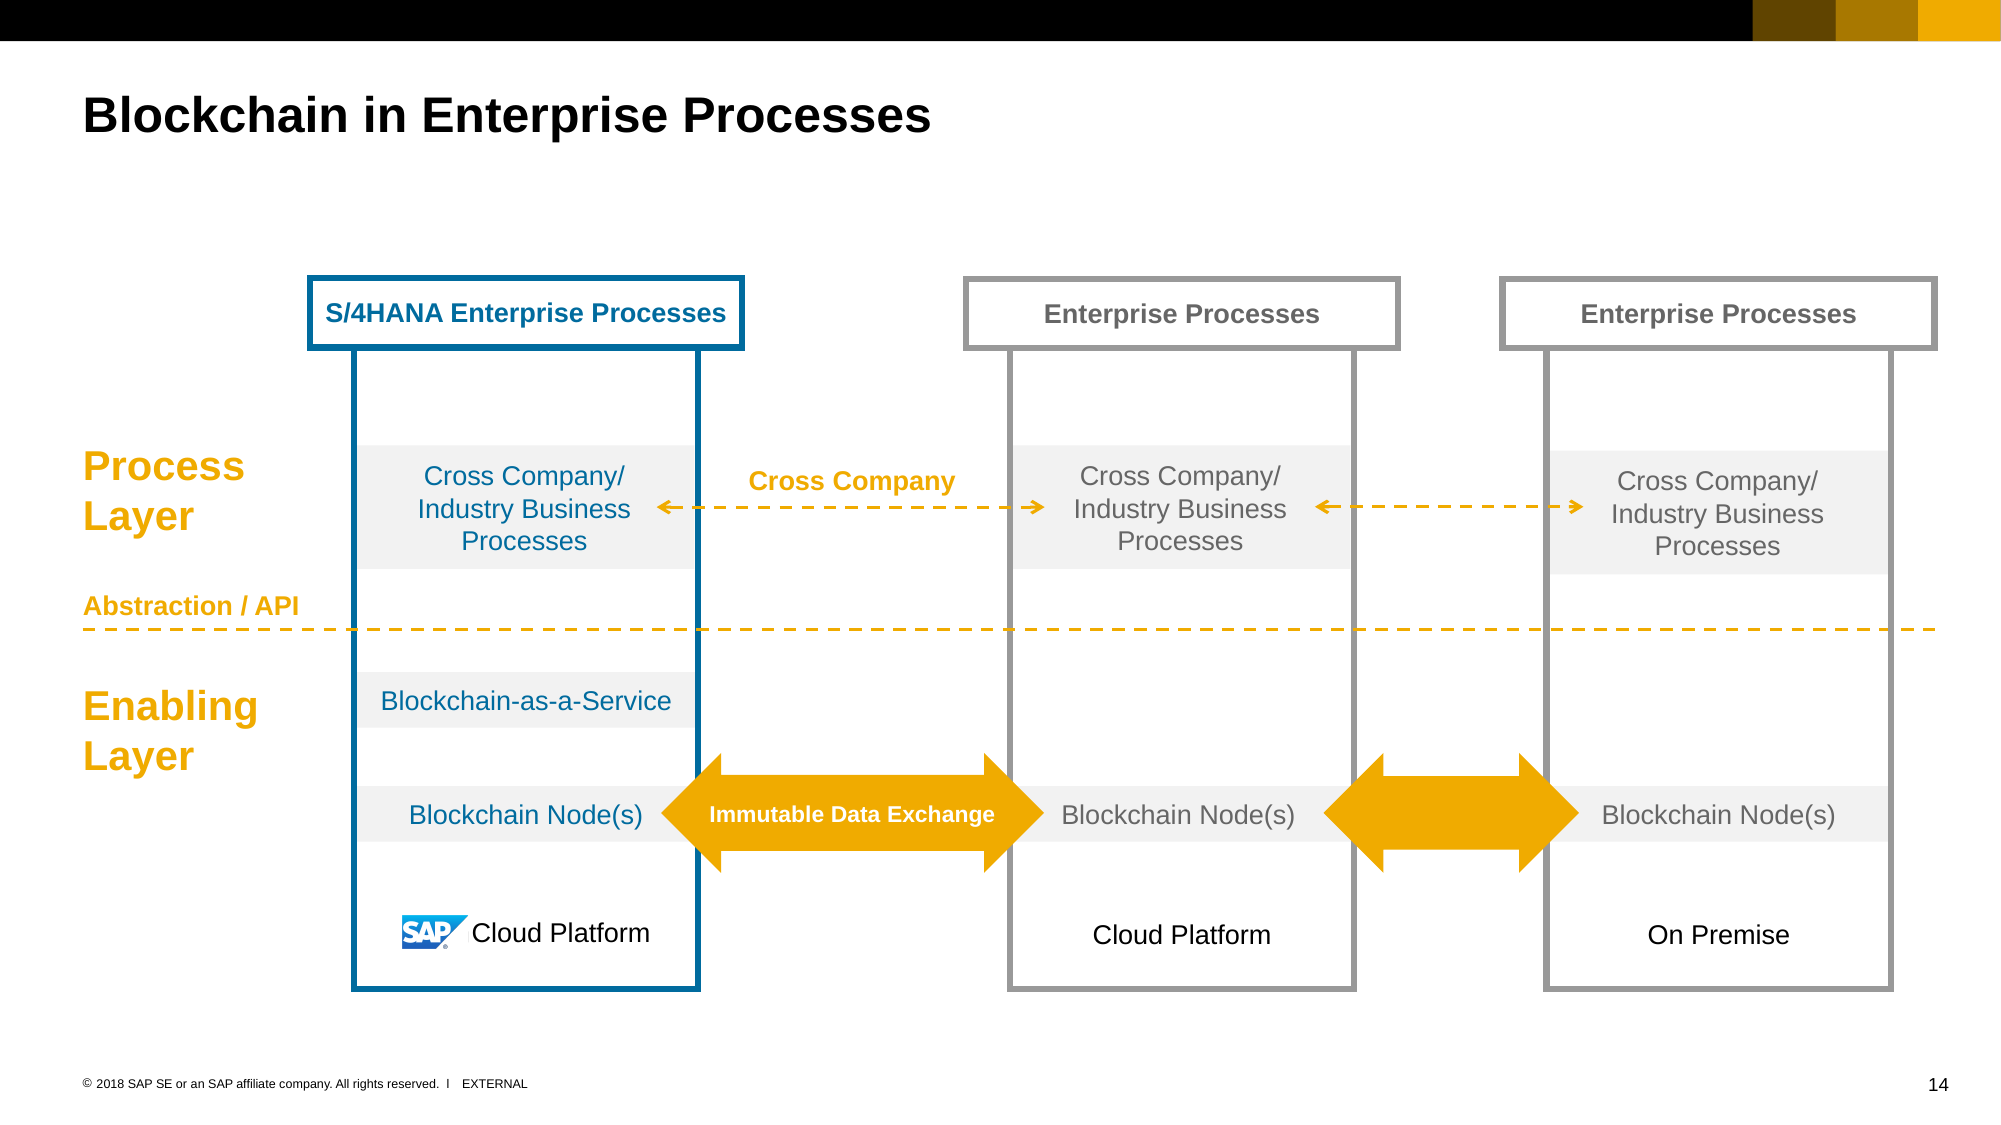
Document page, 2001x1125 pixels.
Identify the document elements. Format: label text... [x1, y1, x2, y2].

text_box [1502, 278, 1935, 349]
text_box [1009, 642, 1355, 989]
text_box [309, 278, 742, 348]
text_box S/4HANA Enterprise Processes [336, 283, 716, 340]
text_box [965, 278, 1398, 349]
text_box [1546, 642, 1891, 989]
text_box [353, 348, 699, 629]
text_box Enterprise Processes [1544, 284, 1893, 341]
text_box Cross Company [724, 451, 980, 506]
text_box [1546, 349, 1891, 629]
text_box Process Layer [71, 440, 348, 538]
text_box [1009, 349, 1355, 629]
text_box [1323, 752, 1579, 873]
text_box Enterprise Processes [1007, 284, 1357, 341]
text_box Enabling Layer [71, 680, 348, 778]
text_box Immutable Data Exchange [661, 752, 1045, 873]
text_box [353, 642, 699, 989]
picture [401, 915, 469, 949]
title Blockchain in Enterprise Processes [82, 82, 1918, 144]
text_box Abstraction / API [71, 556, 328, 654]
